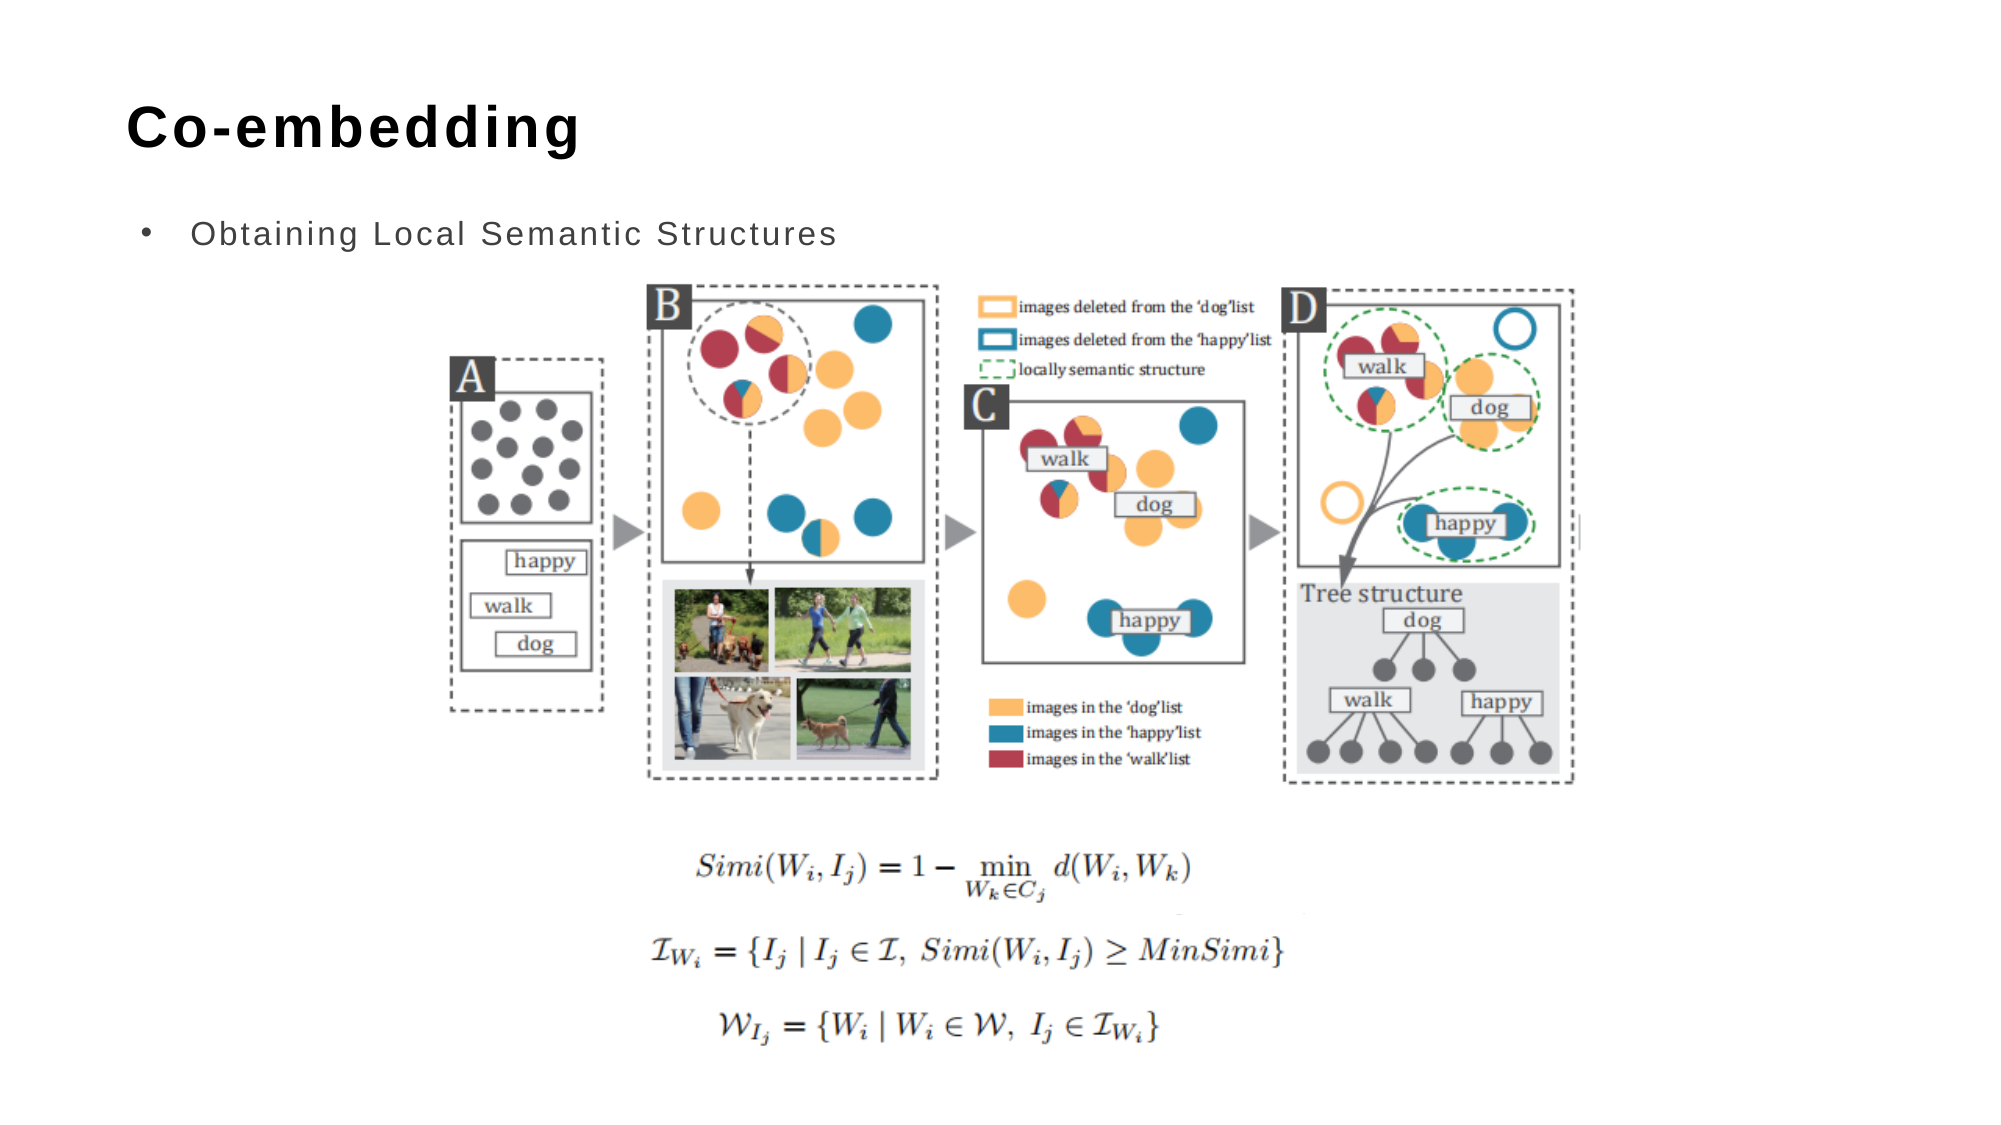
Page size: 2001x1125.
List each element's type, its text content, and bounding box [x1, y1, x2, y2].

title Co-embedding [109, 70, 1891, 178]
text_box Obtaining Local Semantic Structures [123, 200, 1905, 1027]
picture [703, 997, 1191, 1058]
picture [375, 261, 1581, 987]
